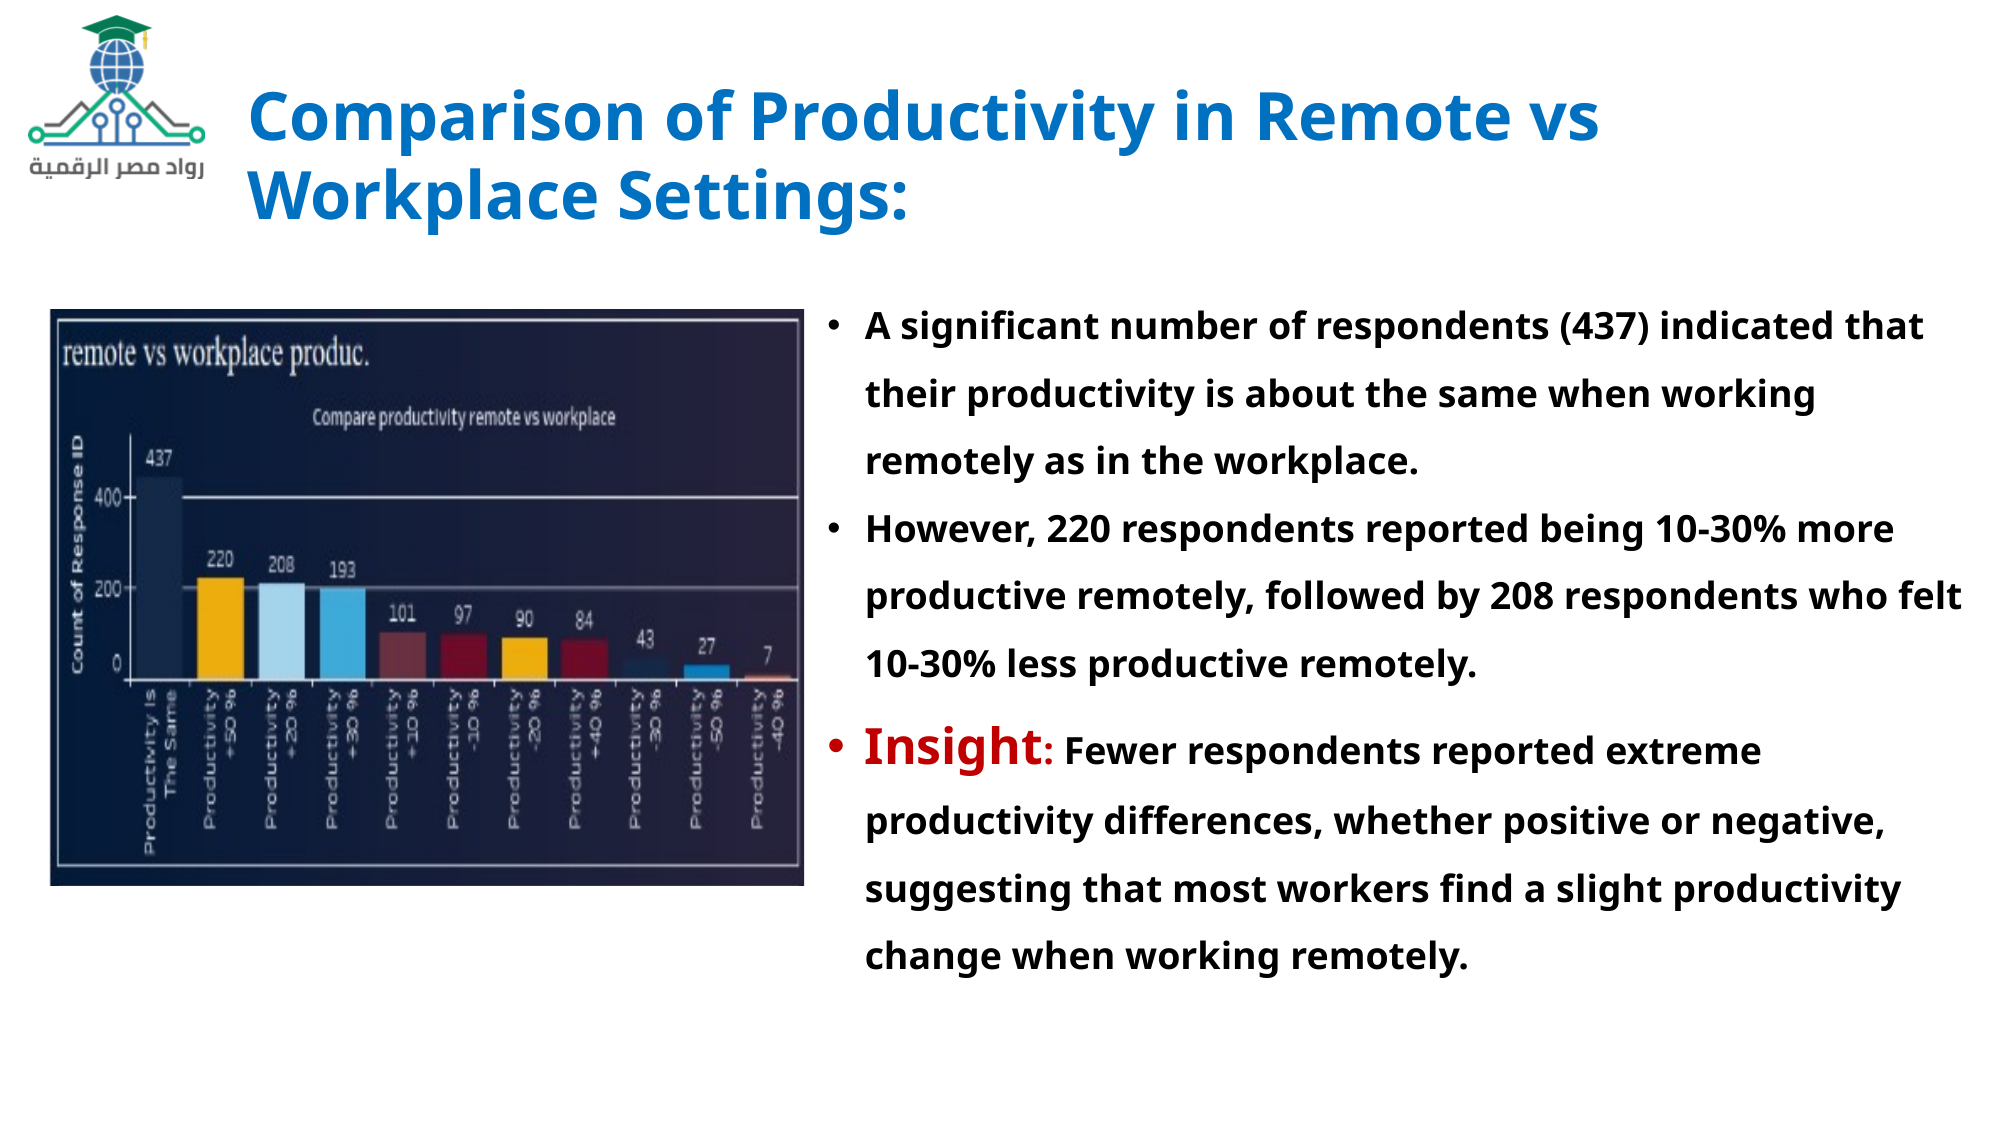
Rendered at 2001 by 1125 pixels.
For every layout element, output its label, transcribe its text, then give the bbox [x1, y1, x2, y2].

text_box A significant number of respondents (437) indicated that their productivity is about the same when working remotely as in the workplace. However, 220 respondents reported being 10-30% more productive remotely, followed by 208 respondents who felt 10-30% less productive remotely. Insight: Fewer respondents reported extreme productivity differences, whether positive or negative, suggesting that most workers find a slight productivity change when working remotely. [793, 272, 2000, 1059]
text_box Comparison of Productivity in Remote vs Workplace Settings: [232, 66, 1986, 241]
picture [28, 15, 206, 180]
picture [48, 309, 805, 887]
